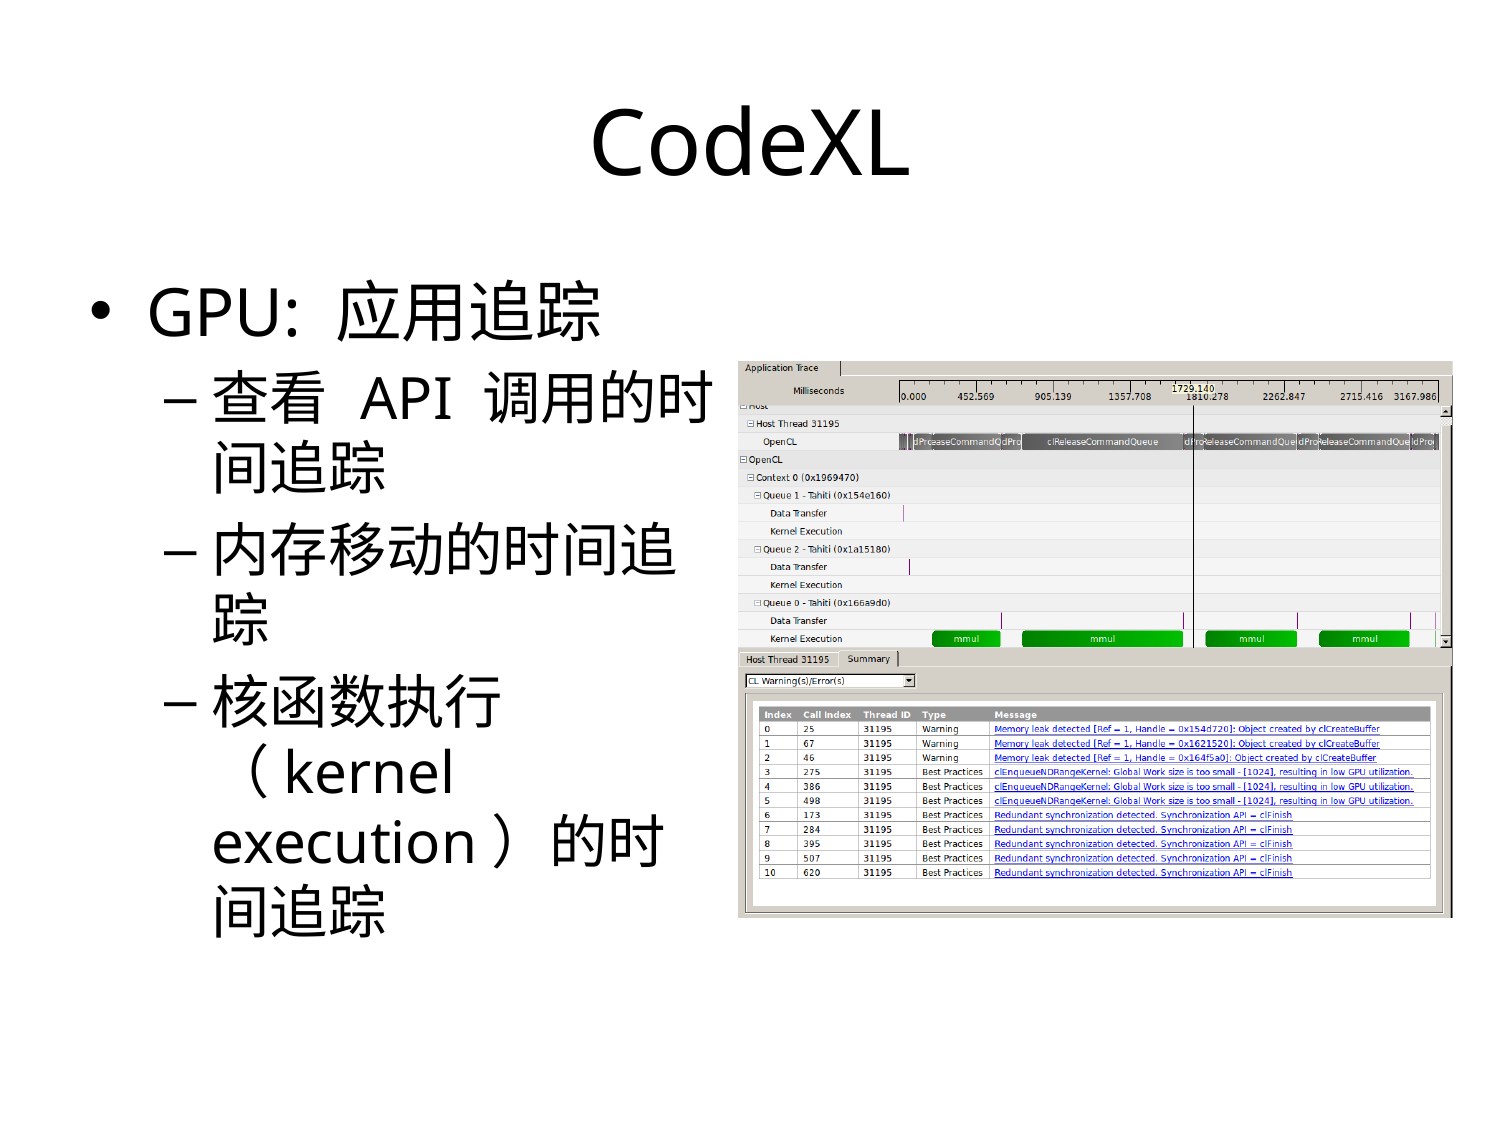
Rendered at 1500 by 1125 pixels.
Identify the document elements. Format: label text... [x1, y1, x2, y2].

picture [737, 361, 1453, 918]
text_box CodeXL [74, 45, 1425, 233]
text_box GPU: 应用追踪 查看 API 调用的时间追踪 内存移动的时间追踪 核函数执行（kernel execution）的时间追踪 [74, 262, 738, 1005]
